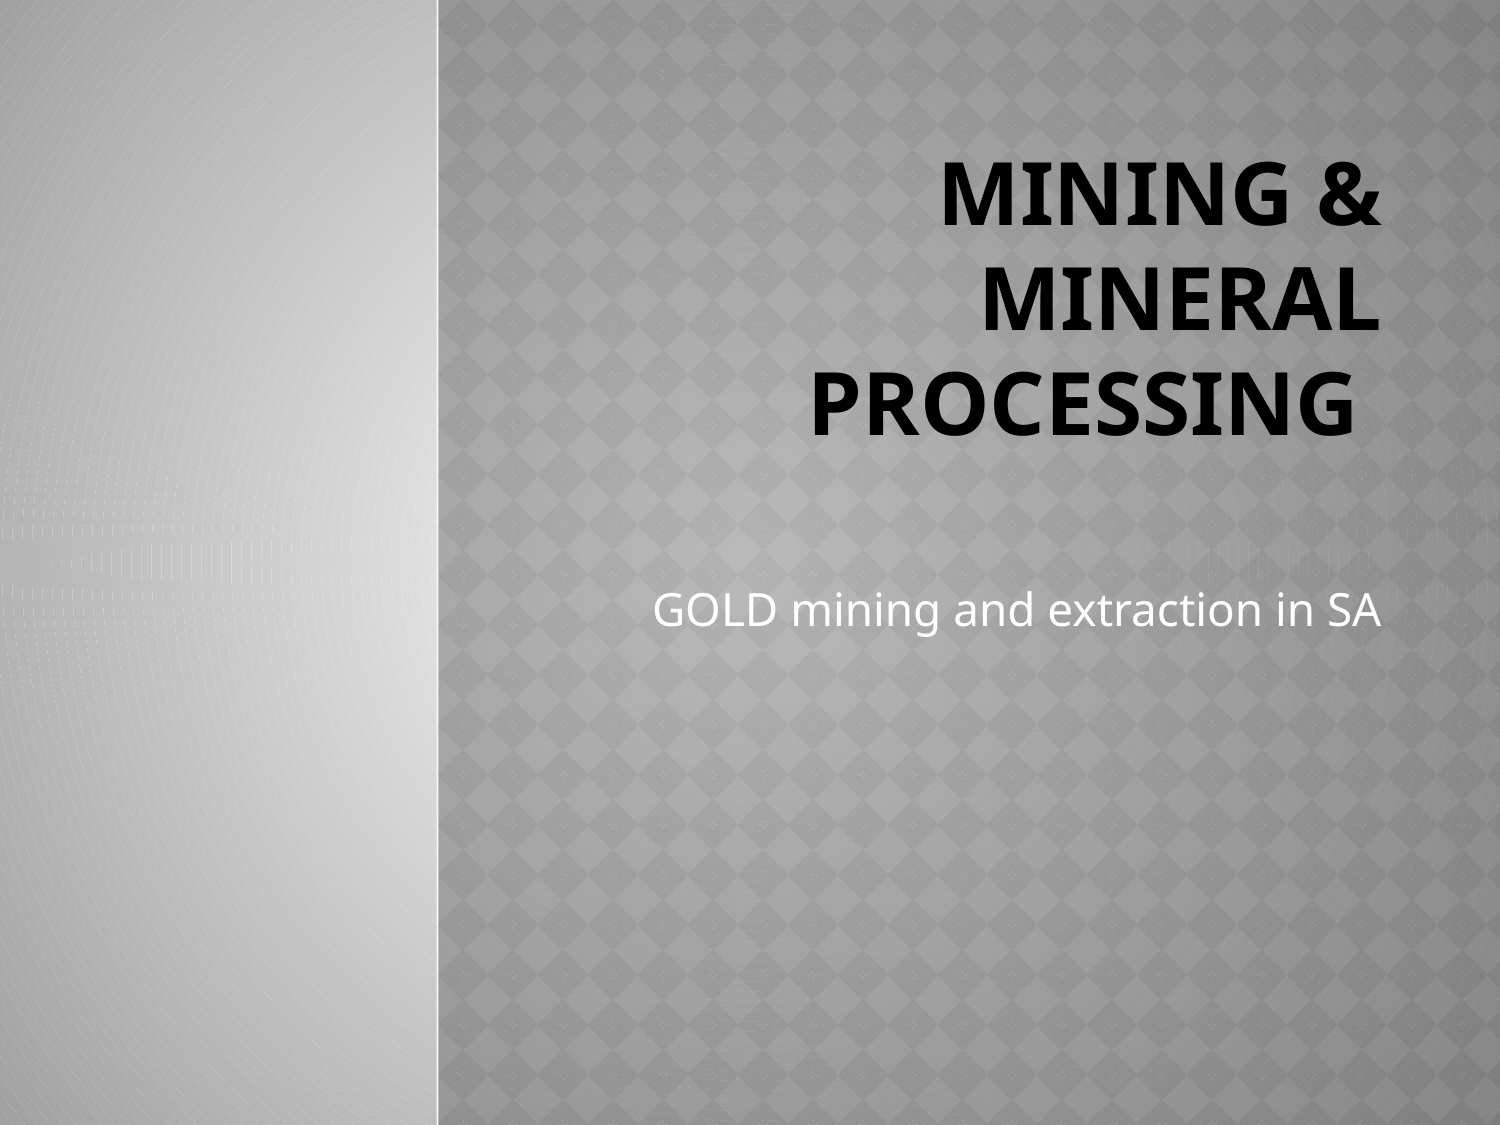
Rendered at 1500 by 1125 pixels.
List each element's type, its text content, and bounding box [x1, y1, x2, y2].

title MINING & MINERAL PROCESSING [552, 87, 1390, 558]
subtitle GOLD mining and extraction in SA [550, 580, 1390, 762]
